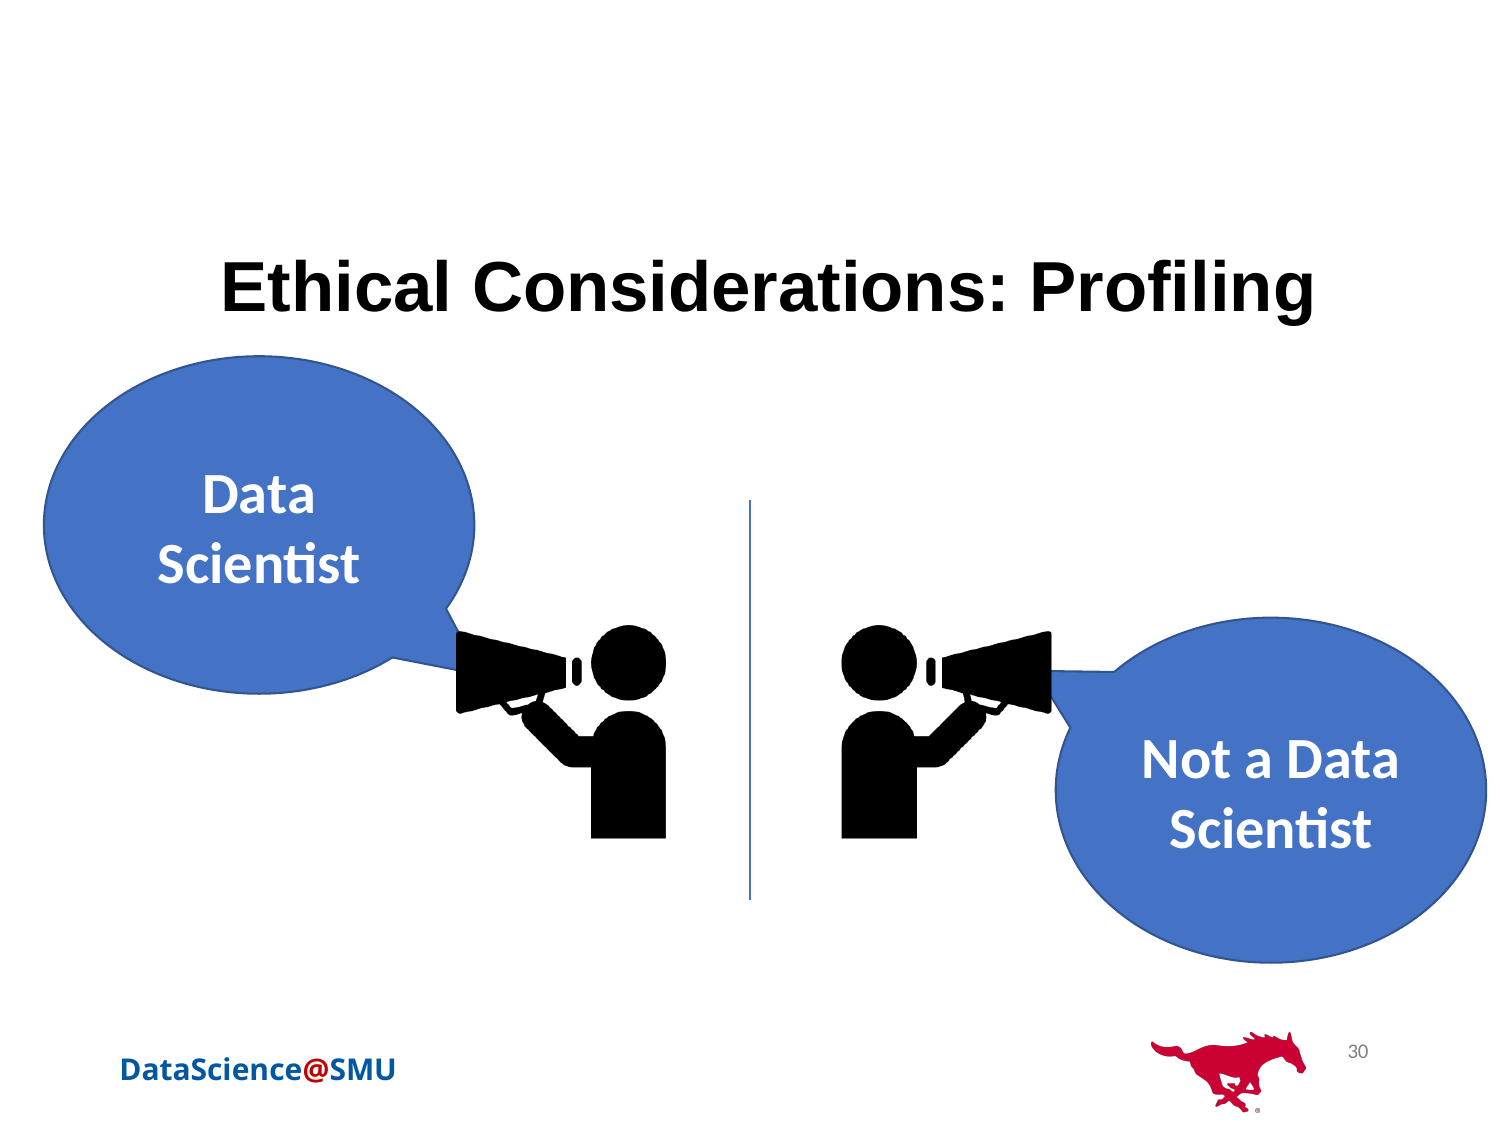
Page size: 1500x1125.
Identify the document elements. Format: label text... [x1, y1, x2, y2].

title Ethical Considerations: Profiling [118, 160, 1421, 335]
picture [411, 581, 713, 882]
text_box Not a Data Scientist [1087, 616, 1488, 964]
slide_number 30 [1271, 1020, 1384, 1080]
picture [1151, 1032, 1306, 1113]
text_box Data Scientist [42, 355, 476, 695]
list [794, 581, 1095, 882]
